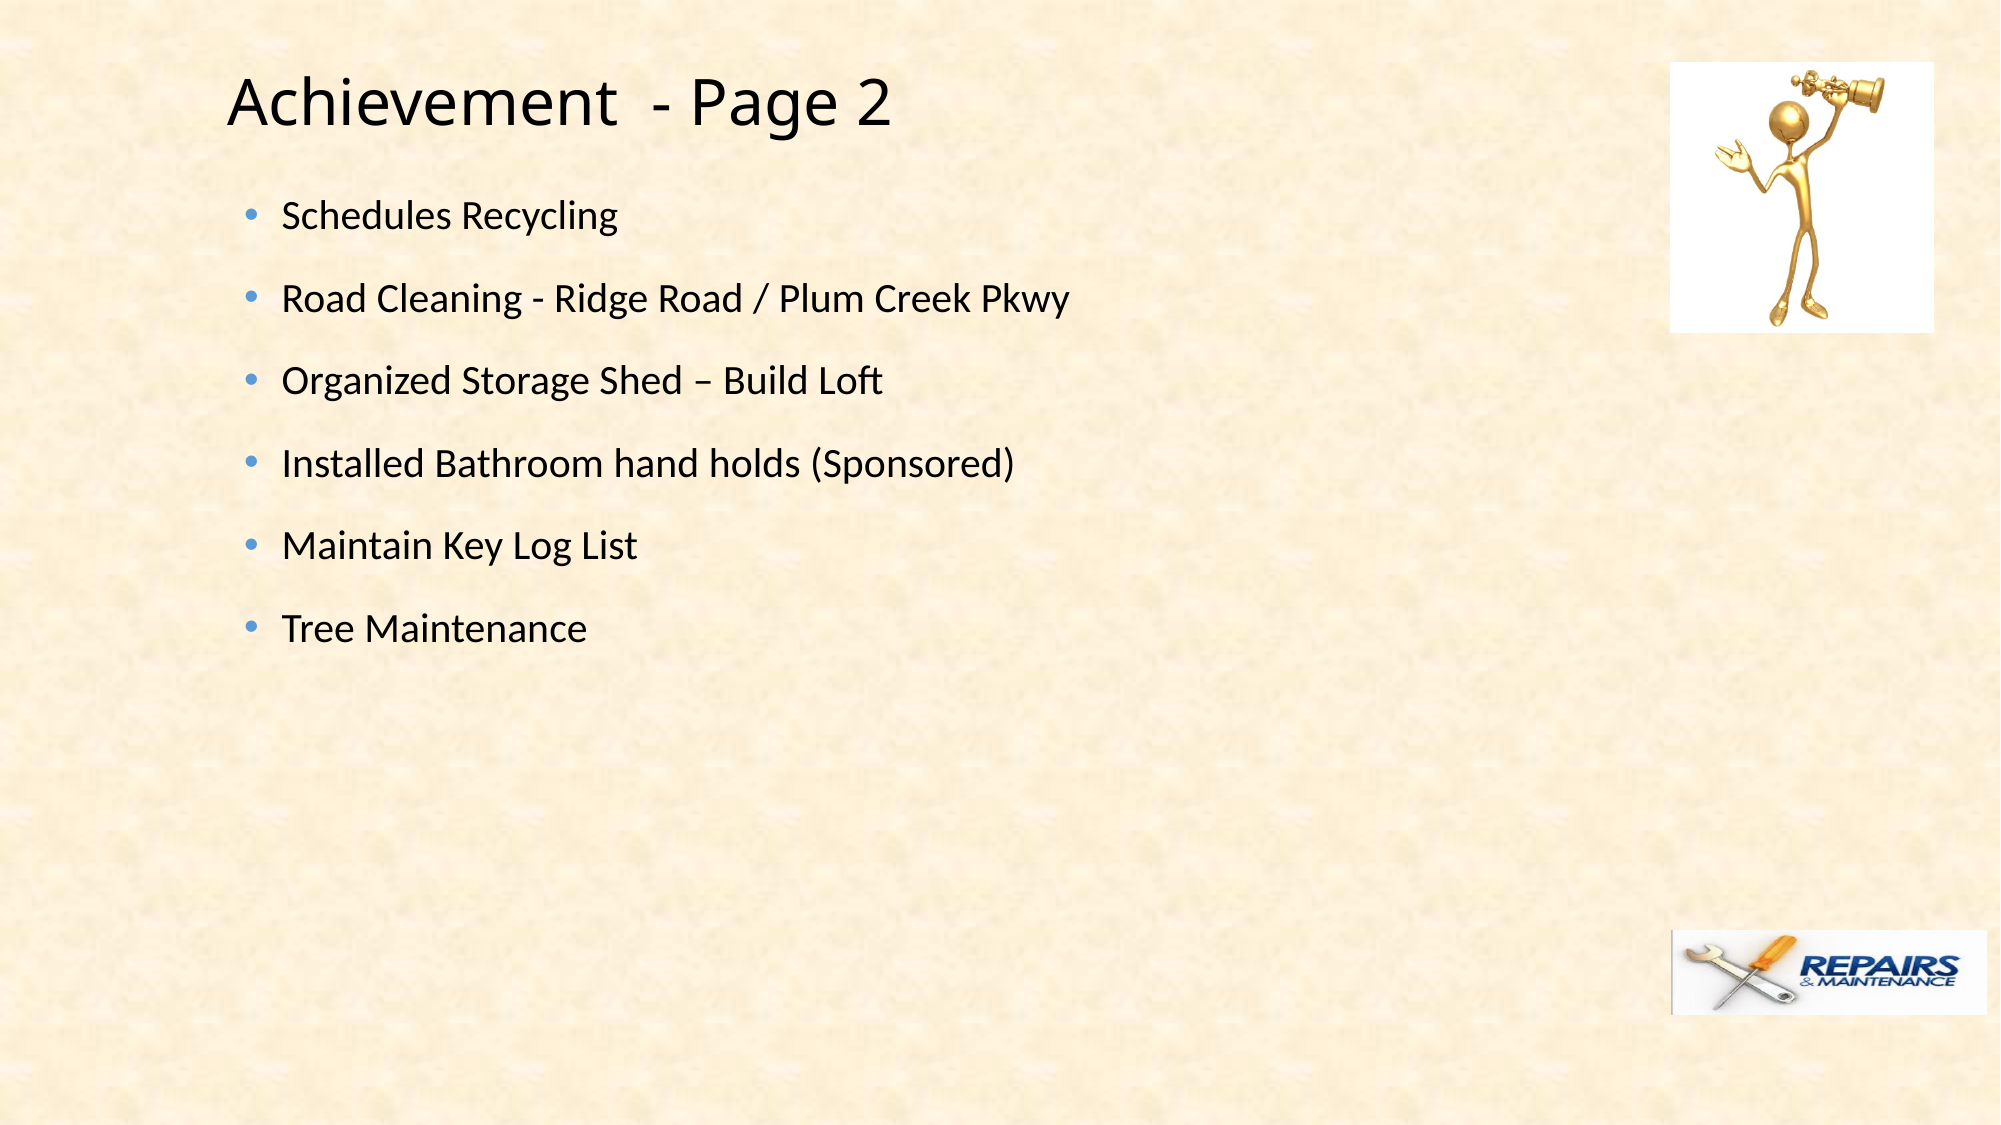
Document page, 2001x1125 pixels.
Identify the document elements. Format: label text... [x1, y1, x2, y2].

title Achievement - Page 2 [212, 62, 1670, 148]
text_box Schedules Recycling Road Cleaning - Ridge Road / Plum Creek Pkwy Organized Storage Shed – Build Loft Installed Bathroom hand holds (Sponsored) Maintain Key Log List Tree Maintenance [221, 186, 1797, 862]
picture [0, 0, 2001, 1125]
